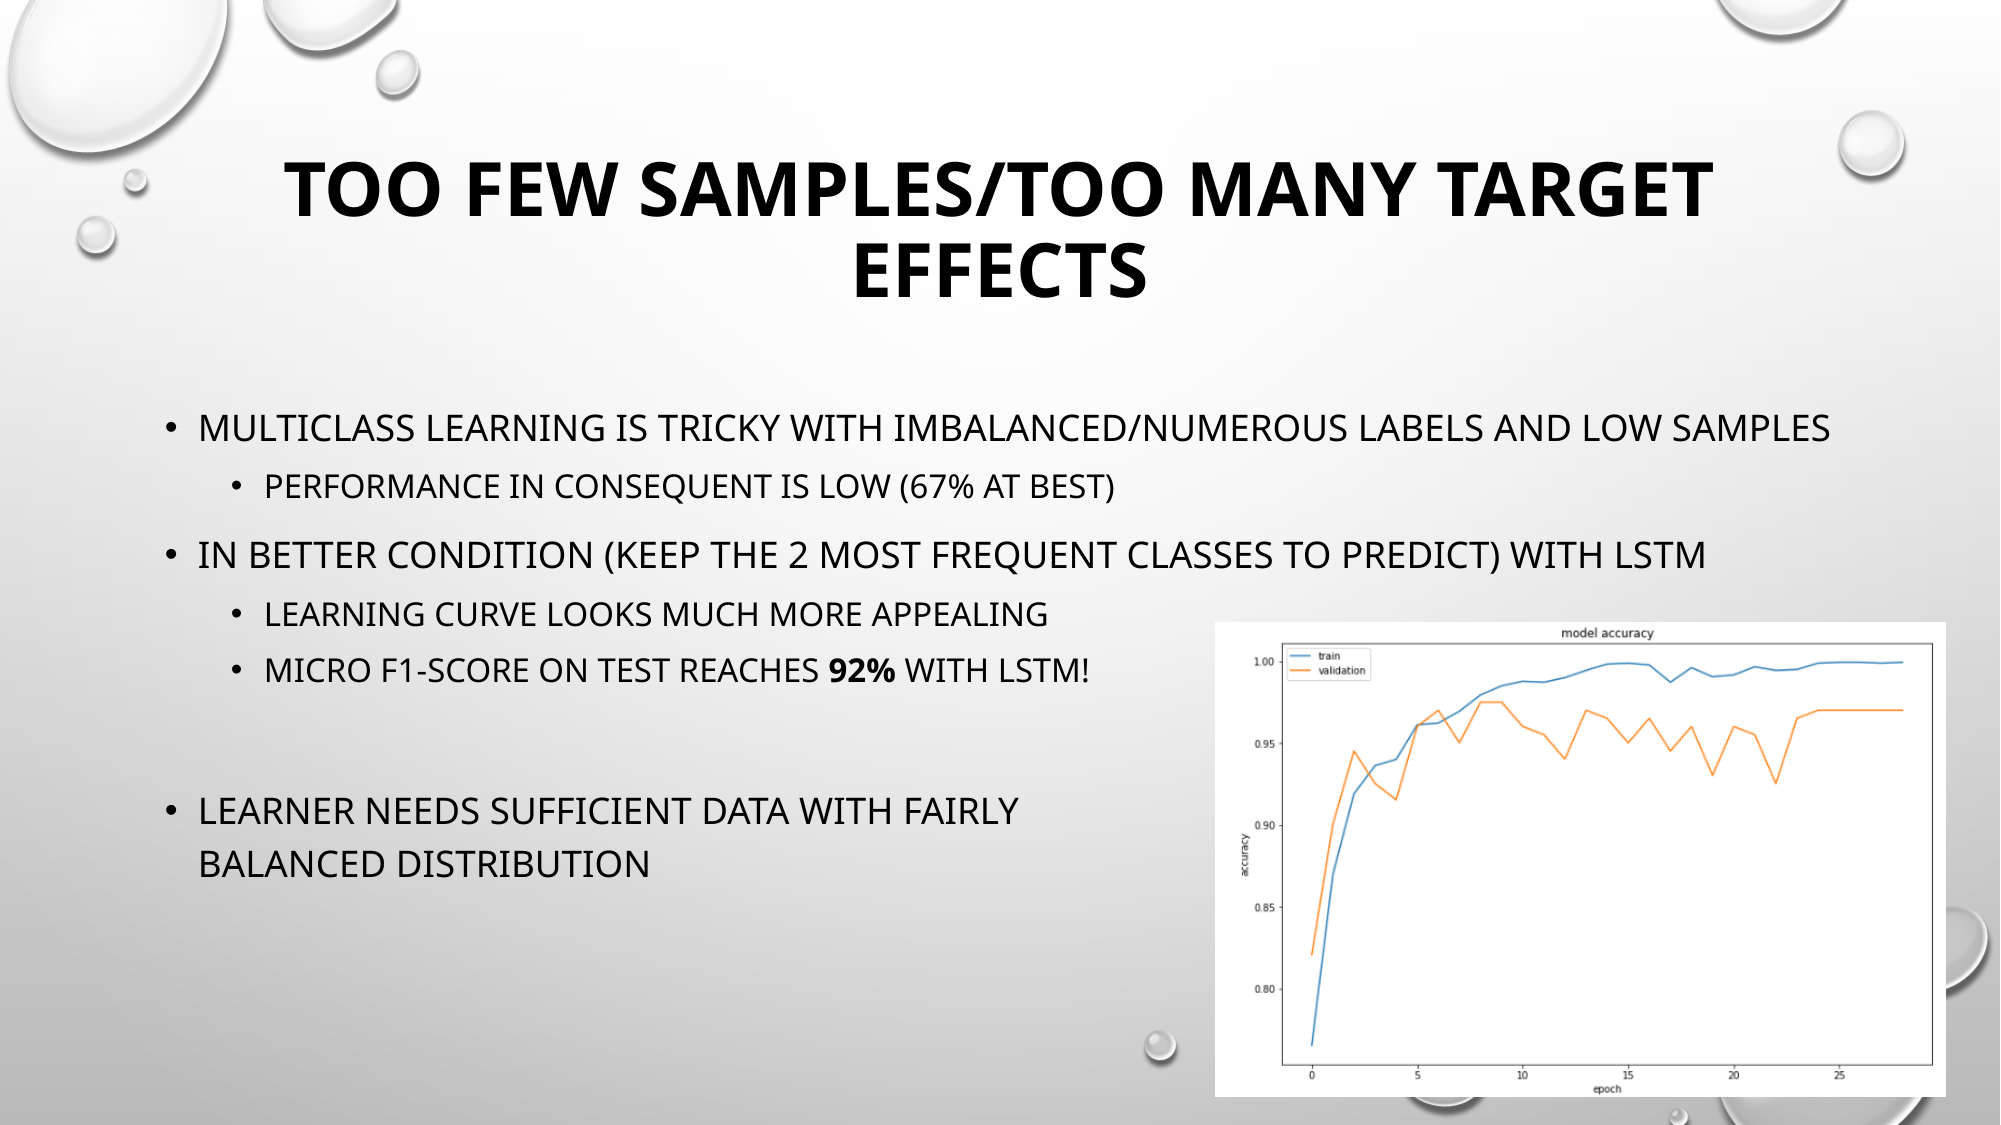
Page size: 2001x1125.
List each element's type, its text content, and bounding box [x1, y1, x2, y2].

list Multiclass learning is tricky with imbalanced/numerous labels and low samples Performance in consequent is low (67% at BEST) In better condition (KEEP the 2 most frequent classes to predict) with LSTM Learning curve looks much more appealing Micro F1-score on test reaches 92% with LSTM! Learner needs sufficient data with FAIRLY balanced distribution [149, 388, 1850, 950]
picture [0, 0, 2000, 1125]
title Too Few Samples/Too Many Target Effects [149, 101, 1851, 364]
